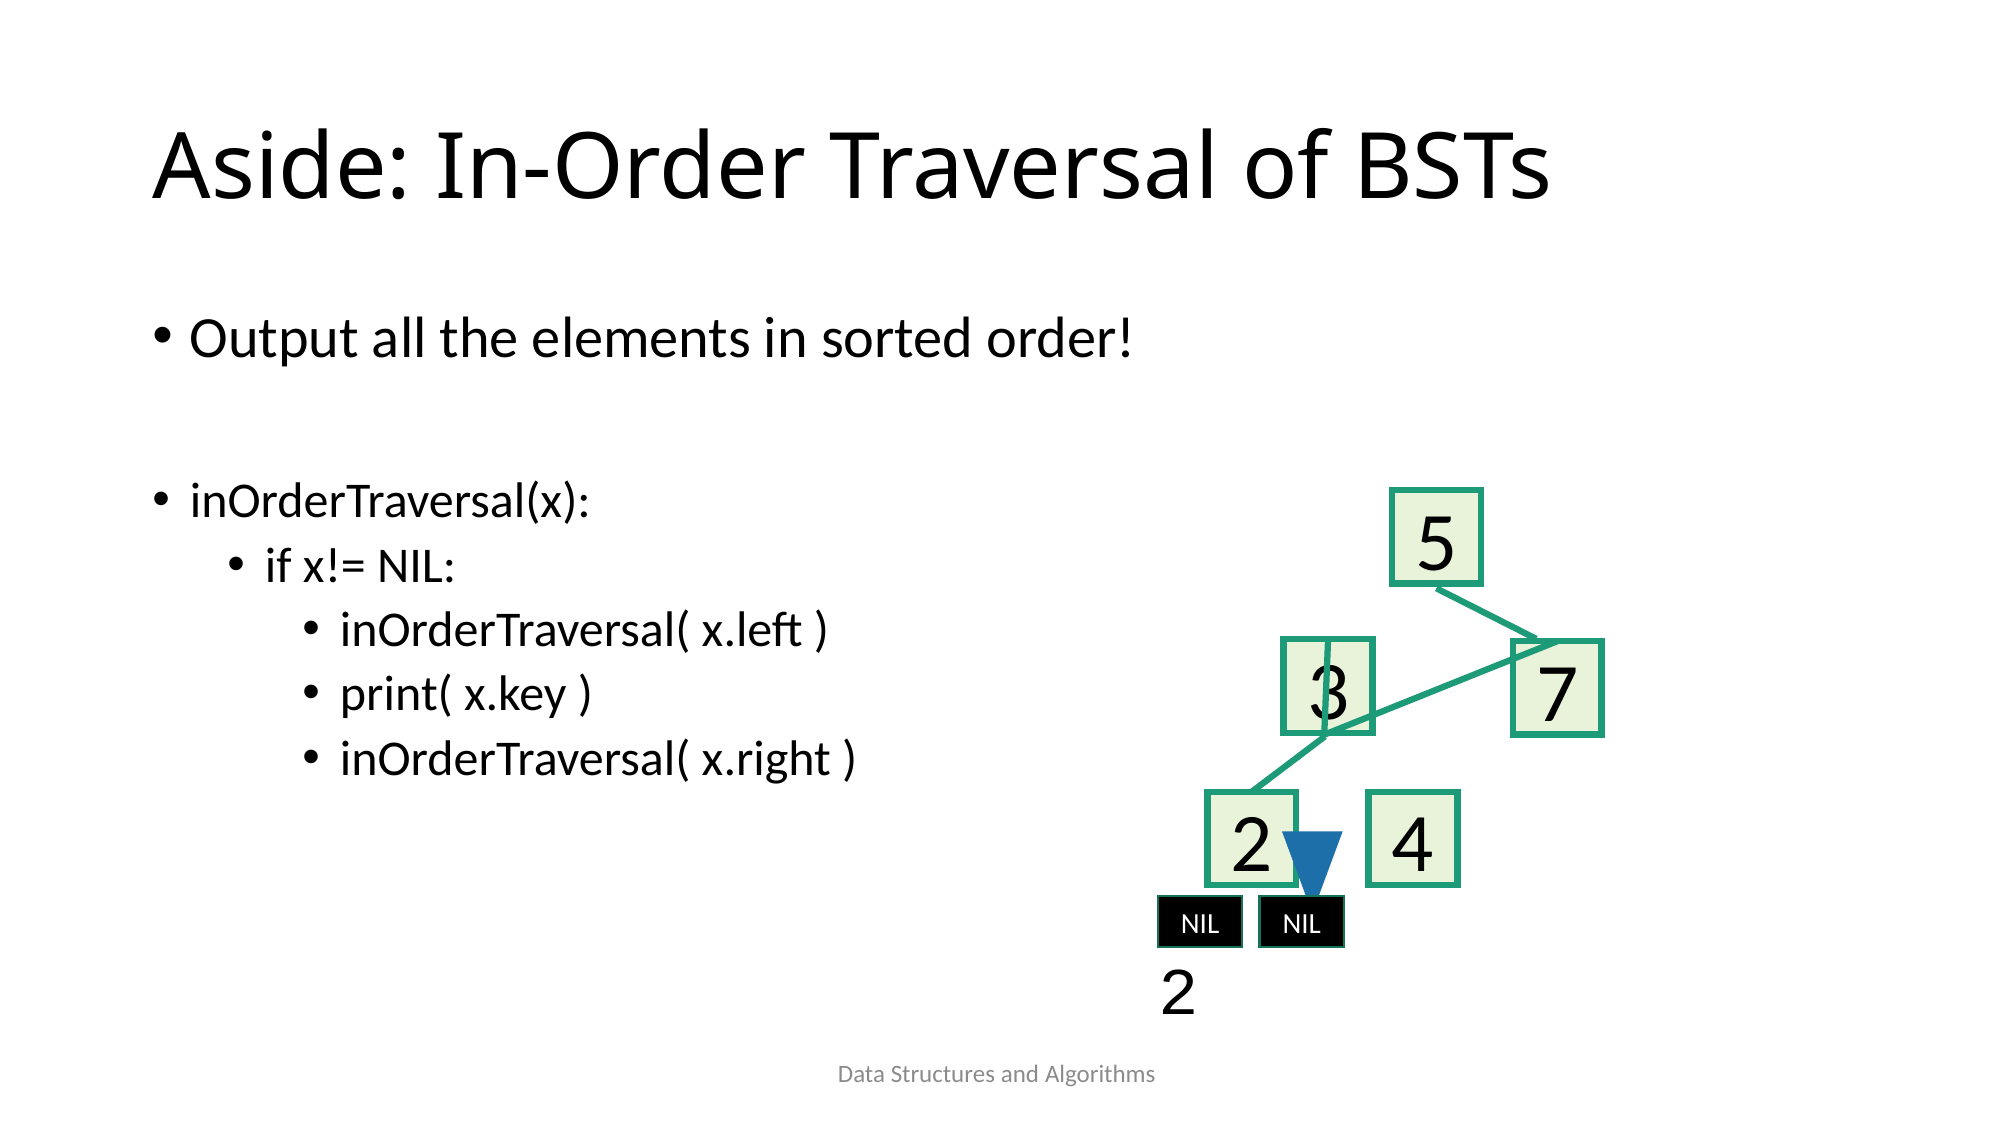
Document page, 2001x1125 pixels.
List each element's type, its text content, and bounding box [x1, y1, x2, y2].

text_box 2 [1143, 940, 1252, 1036]
list Output all the elements in sorted order! inOrderTraversal(x): if x!= NIL: inOrderTraversal( x.left ) print( x.key ) inOrderTraversal( x.right ) [137, 299, 1863, 1014]
footer Data Structures and Algorithms [662, 1042, 1338, 1103]
text_box [1302, 886, 1323, 895]
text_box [1207, 490, 1602, 886]
title Aside: In-Order Traversal of BSTs [137, 59, 1863, 278]
text_box NIL [1258, 895, 1345, 948]
text_box NIL [1157, 895, 1243, 948]
